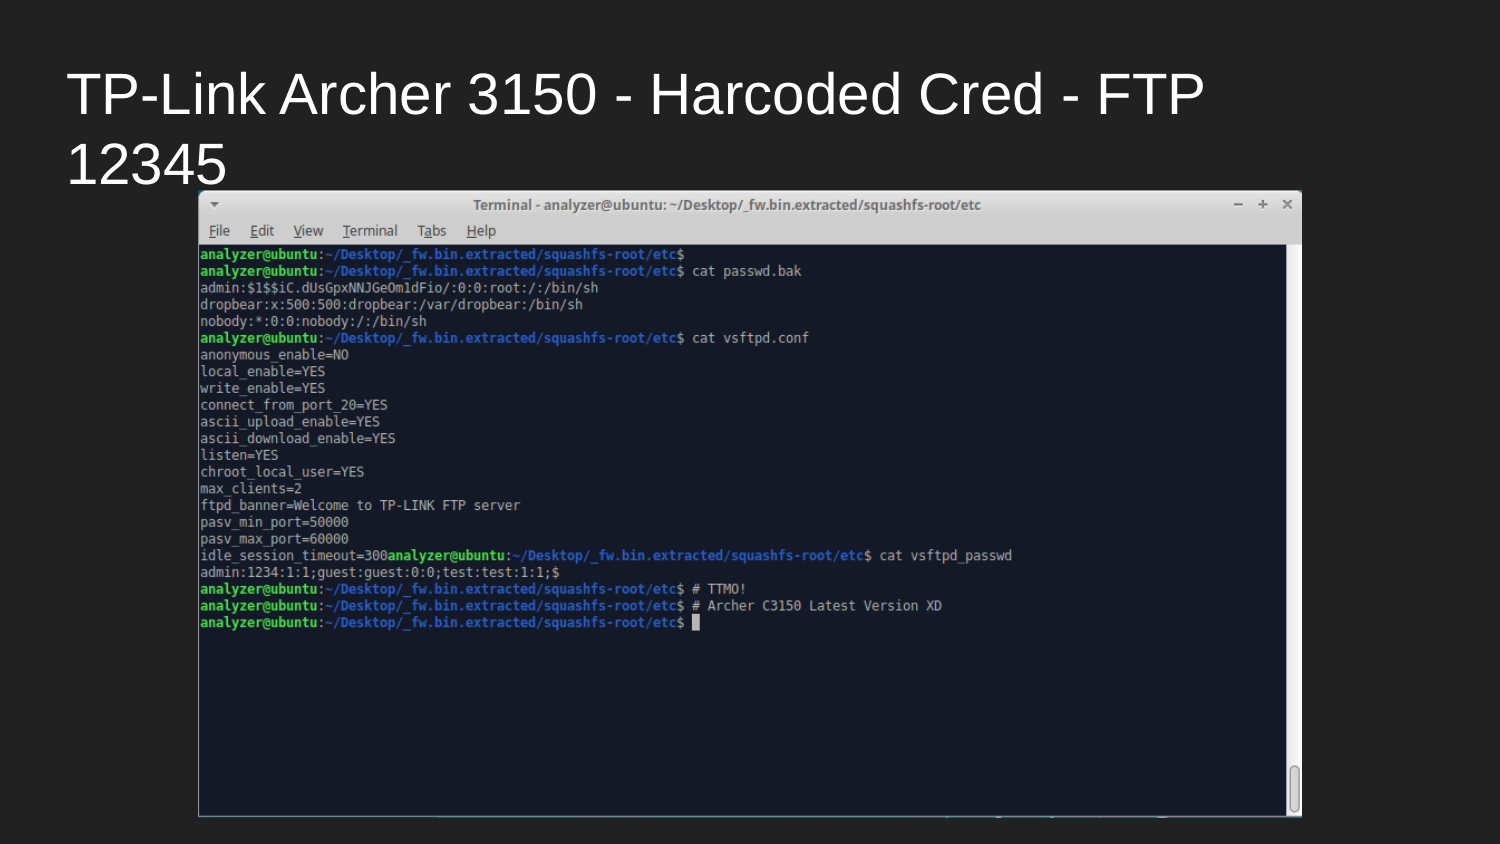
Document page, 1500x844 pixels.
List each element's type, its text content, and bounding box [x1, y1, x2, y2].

title TP-Link Archer 3150 - Harcoded Cred - FTP 12345 [51, 41, 1449, 136]
picture [198, 190, 1302, 818]
